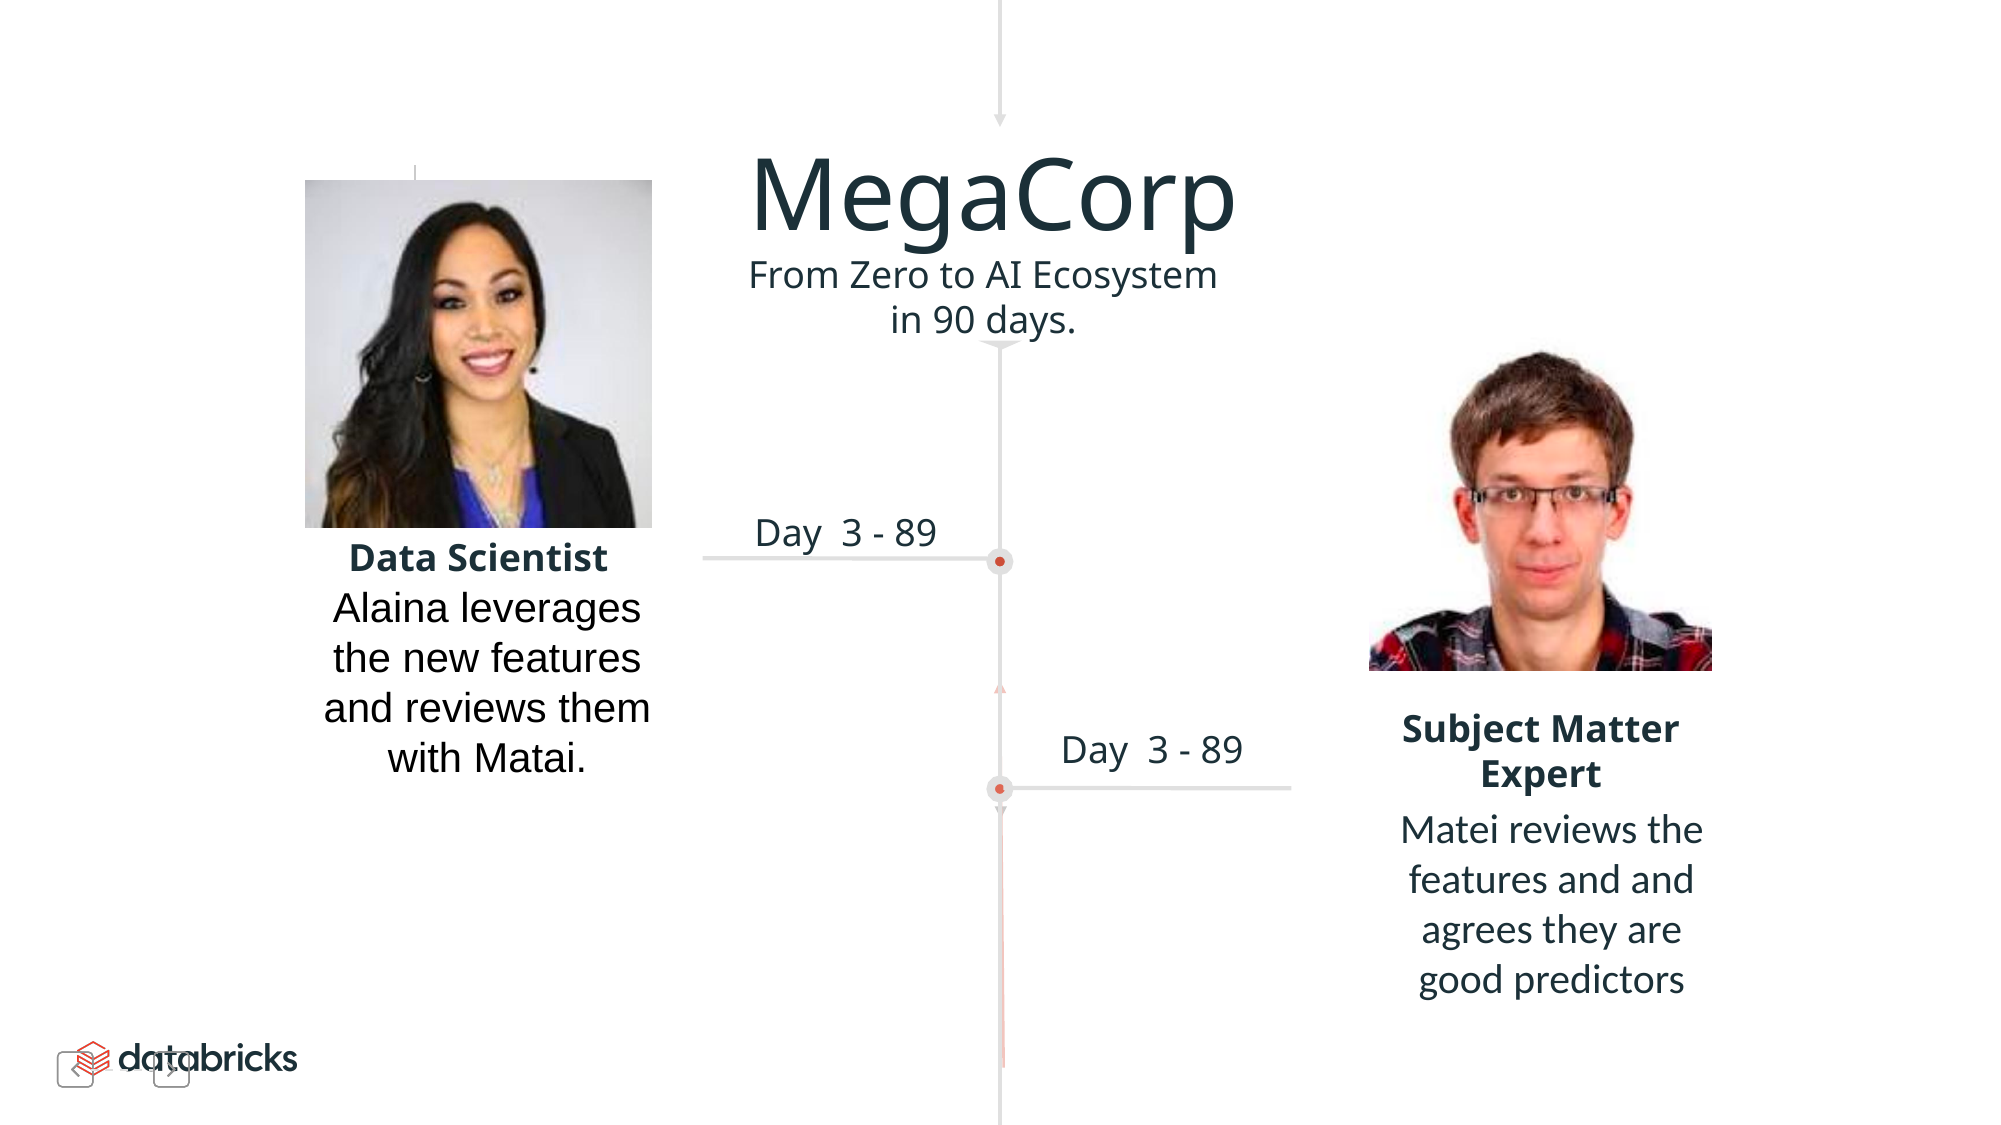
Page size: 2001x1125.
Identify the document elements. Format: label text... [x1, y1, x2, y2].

text_box [978, 340, 1022, 350]
text_box From Zero to AI Ecosystem in 90 days. [724, 244, 1243, 349]
text_box Subject Matter Expert [1348, 698, 1734, 757]
text_box Day 3 - 89 [691, 502, 996, 561]
text_box MegaCorp [742, 124, 1261, 258]
text_box [991, 561, 997, 571]
text_box Day 3 - 89 [1008, 720, 1307, 779]
picture [94, 1071, 152, 1076]
text_box Matei reviews the features and and agrees they are good predictors [1369, 795, 1734, 1010]
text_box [56, 1051, 94, 1088]
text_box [305, 180, 670, 790]
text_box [152, 1051, 191, 1088]
picture [1369, 323, 1712, 671]
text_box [999, 778, 1004, 805]
picture [77, 1041, 297, 1076]
text_box [1005, 554, 1010, 570]
